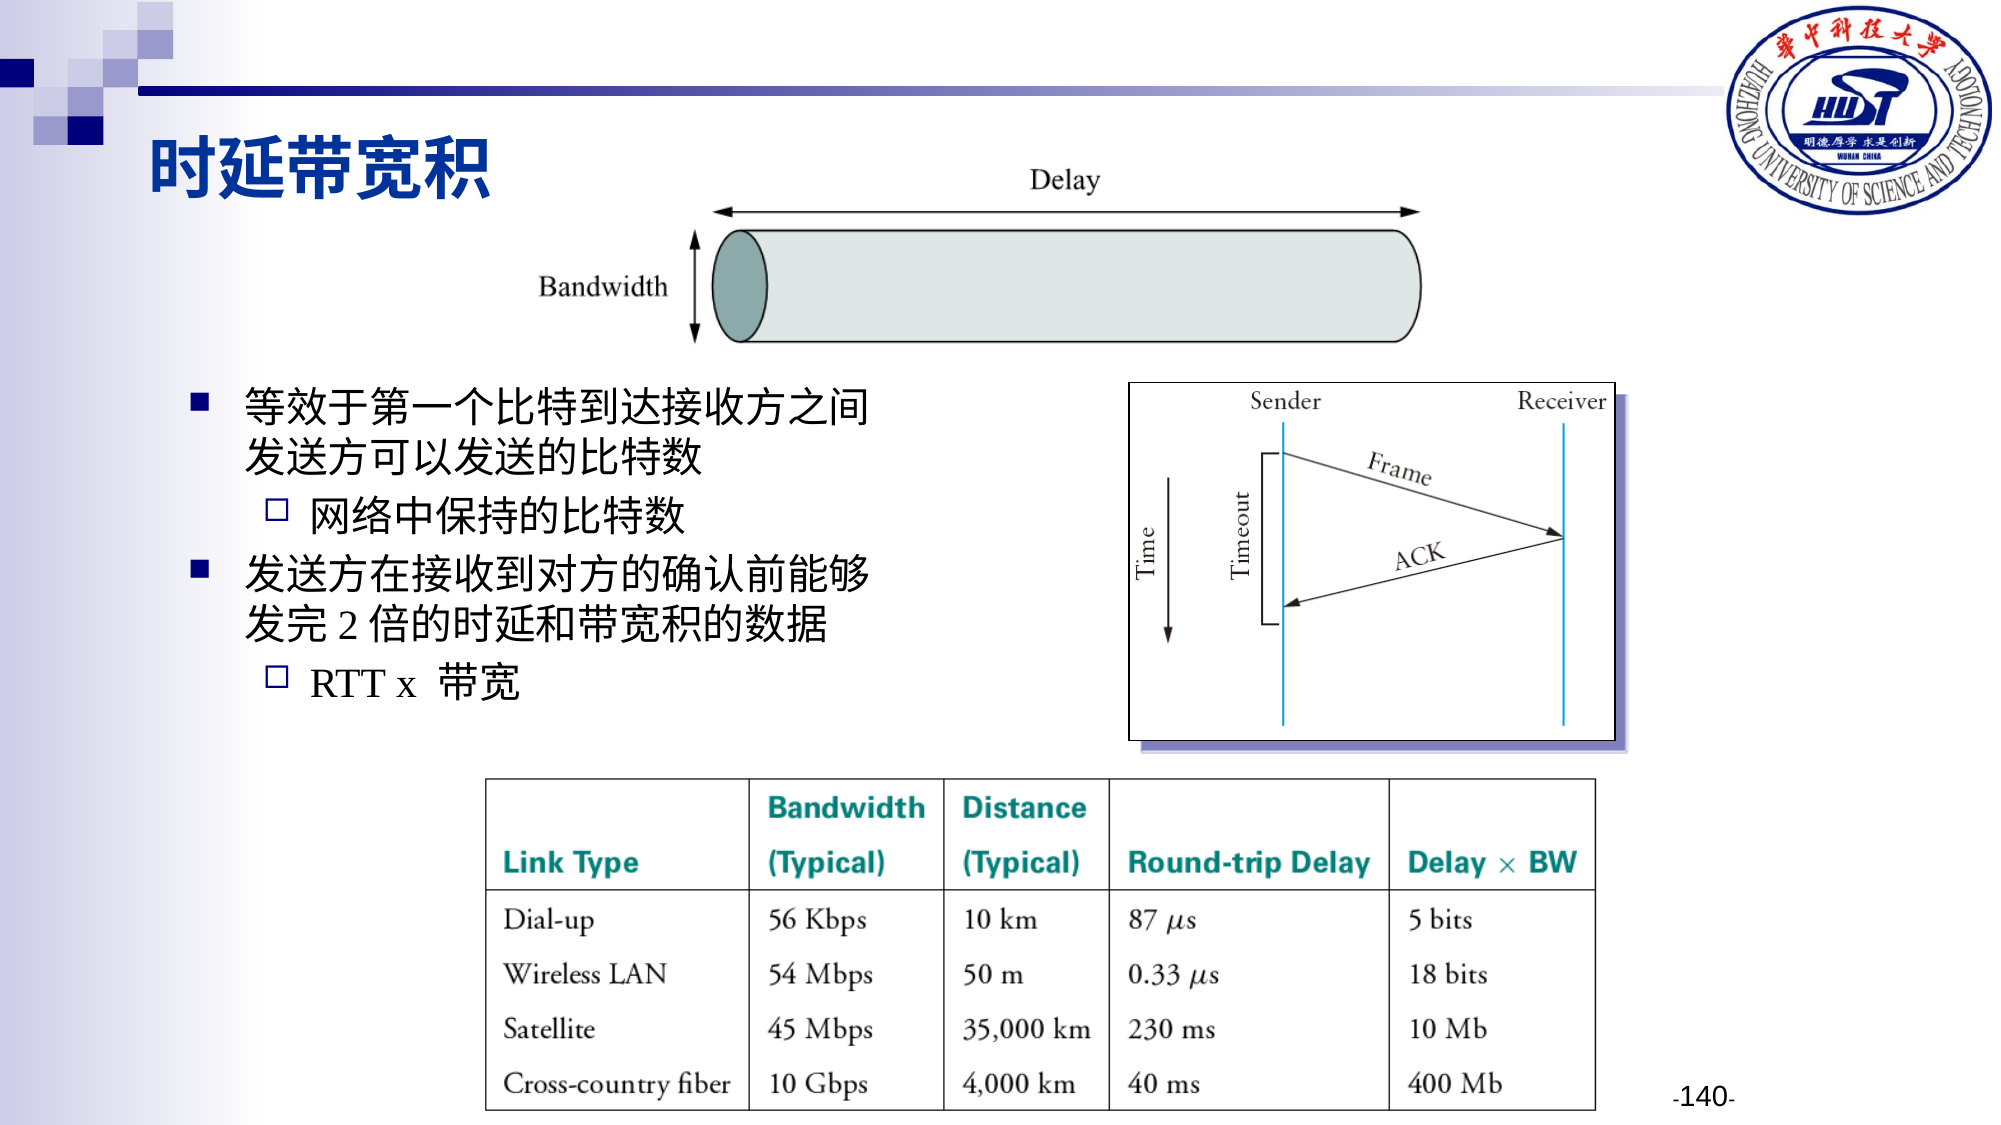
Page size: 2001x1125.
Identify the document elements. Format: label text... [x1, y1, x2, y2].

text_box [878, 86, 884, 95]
title 时延带宽积 [133, 112, 1504, 219]
list 等效于第一个比特到达接收方之间发送方可以发送的比特数 网络中保持的比特数 发送方在接收到对方的确认前能够发完2倍的时延和带宽积的数据 RTT x 带宽 [173, 373, 894, 740]
picture [527, 148, 1438, 355]
text_box -140- [1617, 1070, 1750, 1125]
picture [1129, 382, 1615, 740]
picture [1724, 1, 1993, 219]
picture [456, 767, 1615, 1125]
